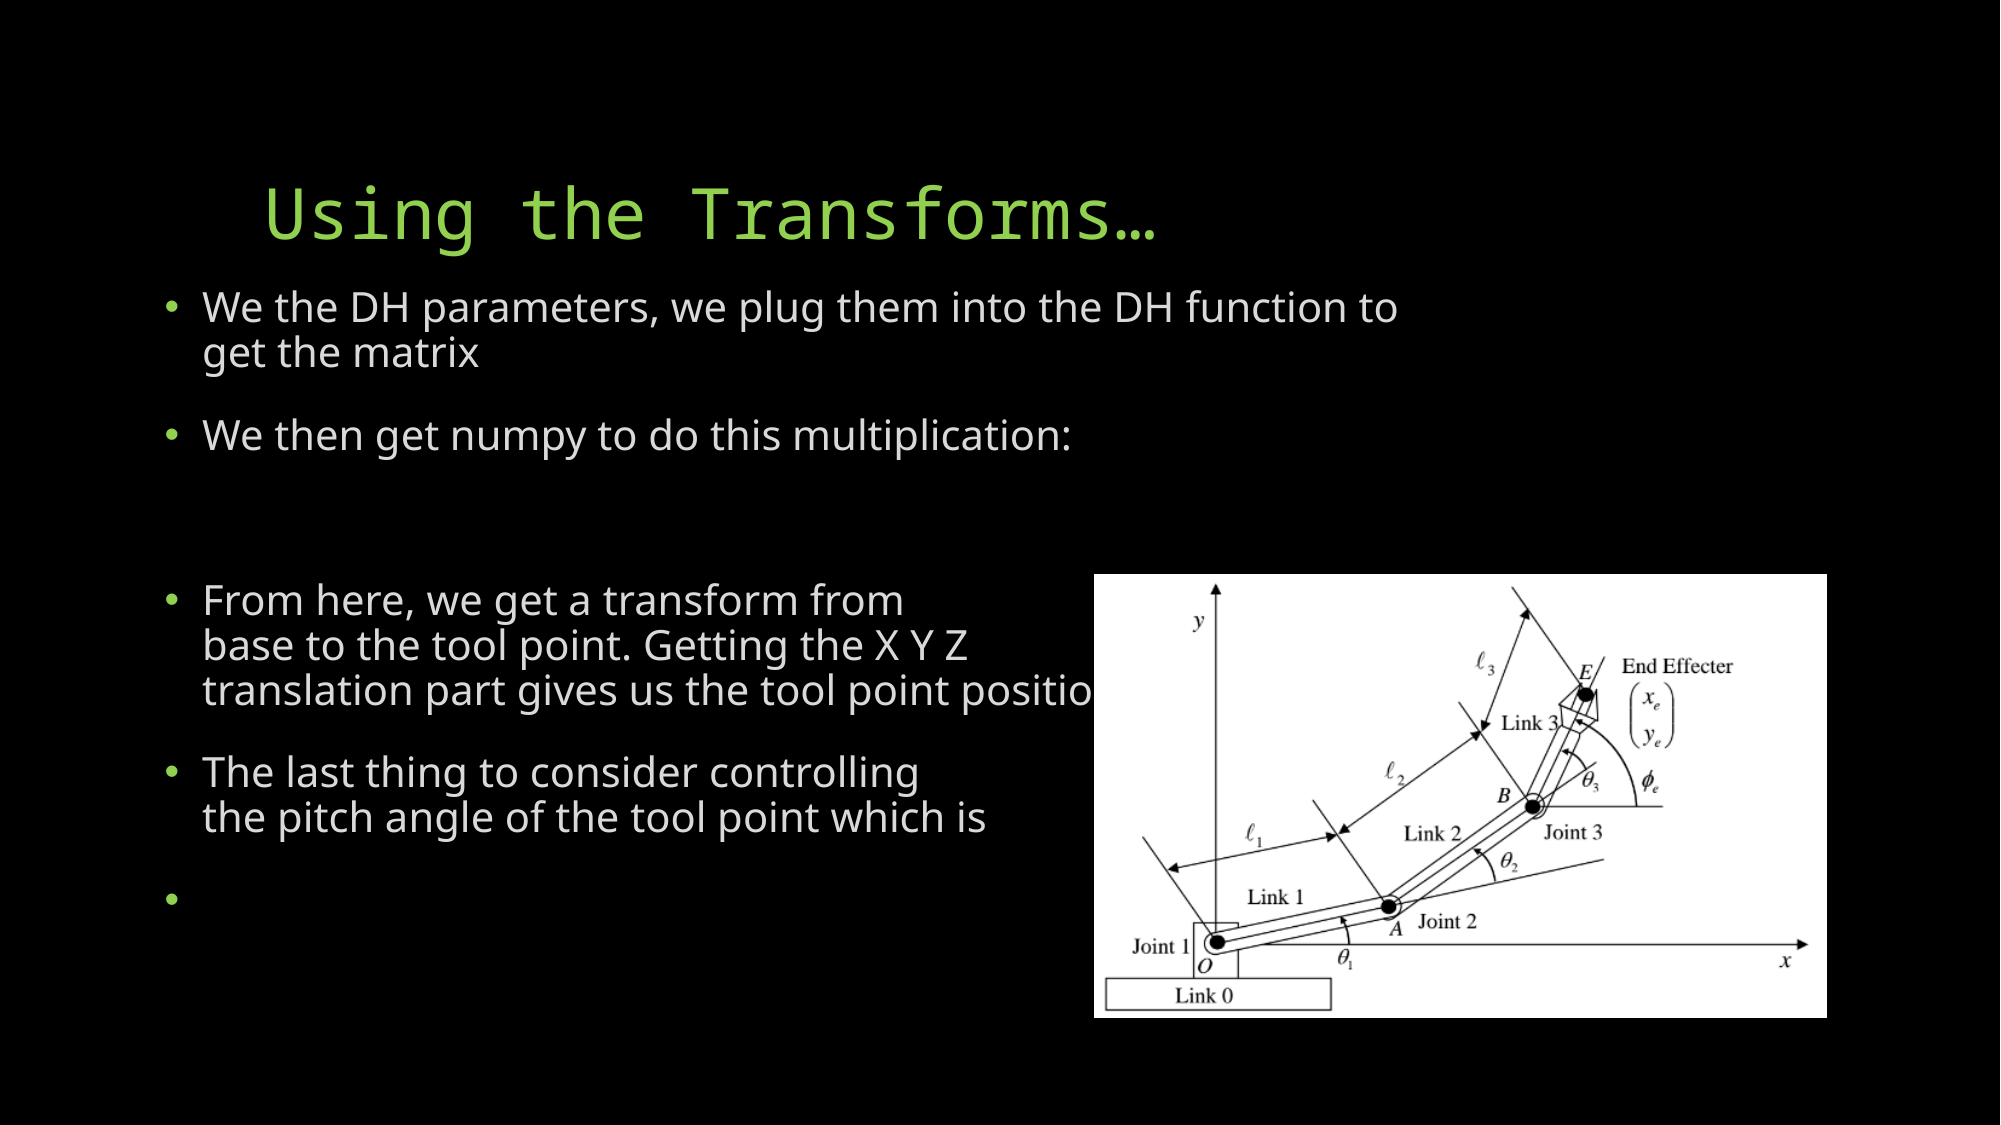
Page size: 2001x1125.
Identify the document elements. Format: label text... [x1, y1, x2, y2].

title Using the Transforms… [249, 75, 1750, 263]
picture [1094, 574, 1827, 1018]
